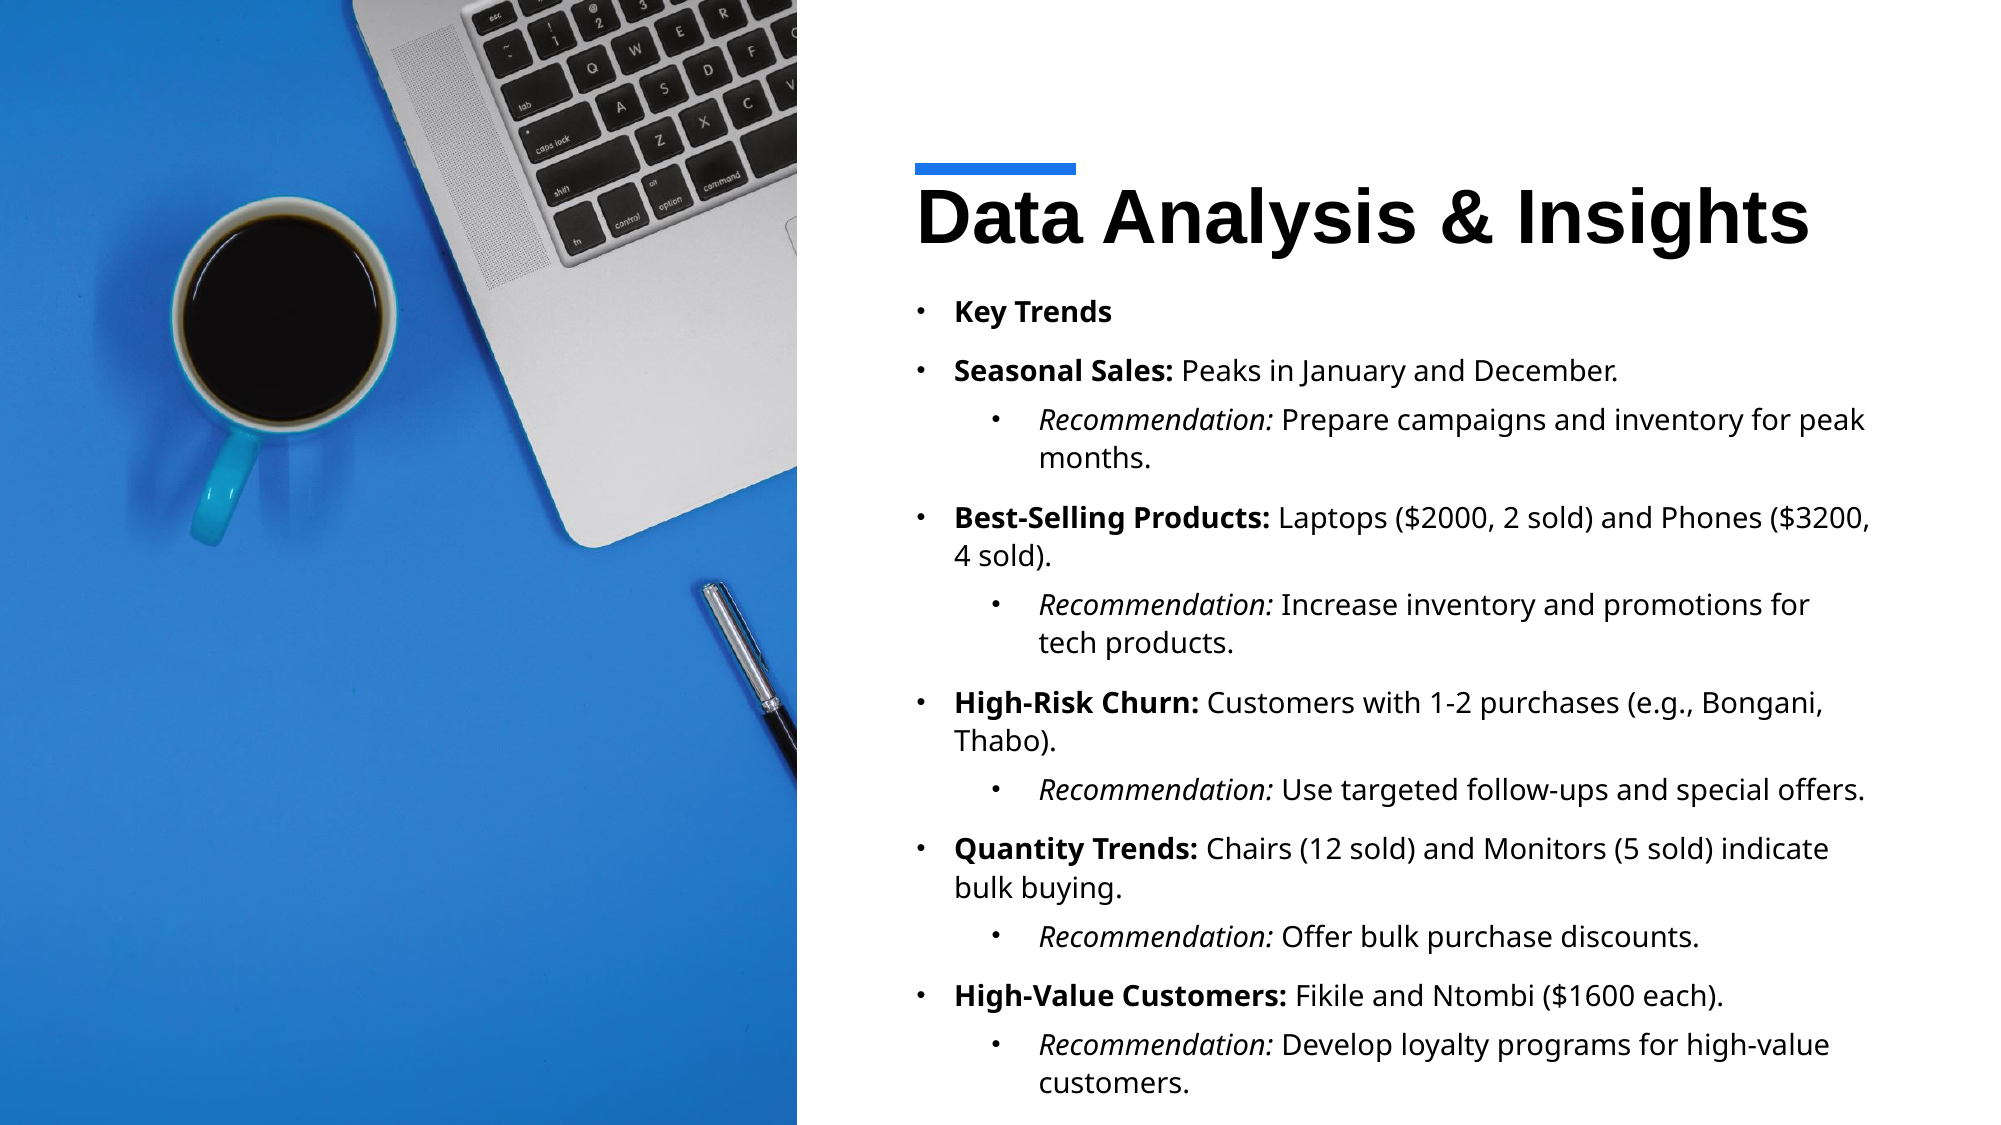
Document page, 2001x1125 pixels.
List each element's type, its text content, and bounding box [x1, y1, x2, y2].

title Data Analysis & Insights [901, 159, 1892, 282]
text_box [797, 0, 2000, 1125]
list Key Trends Seasonal Sales: Peaks in January and December. Recommendation: Prepare campaigns and inventory for peak months. Best-Selling Products: Laptops ($2000, 2 sold) and Phones ($3200, 4 sold). Recommendation: Increase inventory and promotions for tech products. High-Risk Churn: Customers with 1-2 purchases (e.g., Bongani, Thabo). Recommendation: Use targeted follow-ups and special offers. Quantity Trends: Chairs (12 sold) and Monitors (5 sold) indicate bulk buying. Recommendation: Offer bulk purchase discounts. High-Value Customers: Fikile and Ntombi ($1600 each). Recommendation: Develop loyalty programs for high-value customers. [901, 282, 1892, 1060]
picture [0, 0, 797, 1125]
